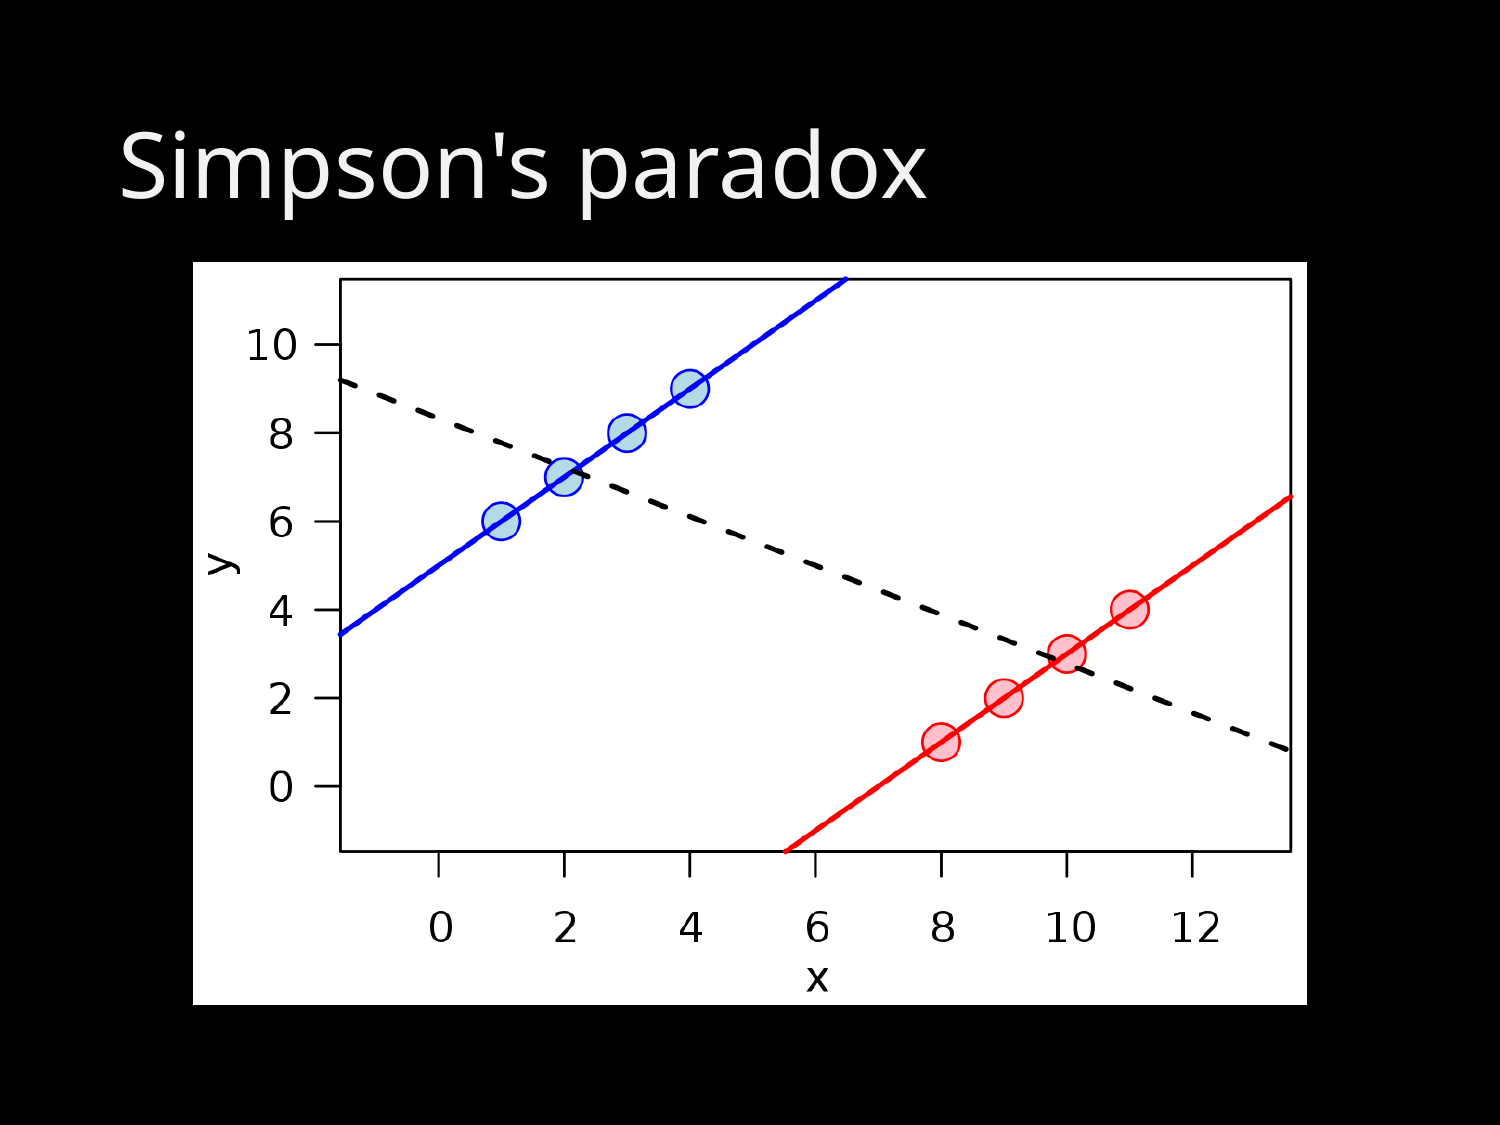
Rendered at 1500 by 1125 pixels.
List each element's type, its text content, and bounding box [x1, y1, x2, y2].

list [193, 262, 1307, 1005]
title Simpson's paradox [103, 59, 1397, 278]
